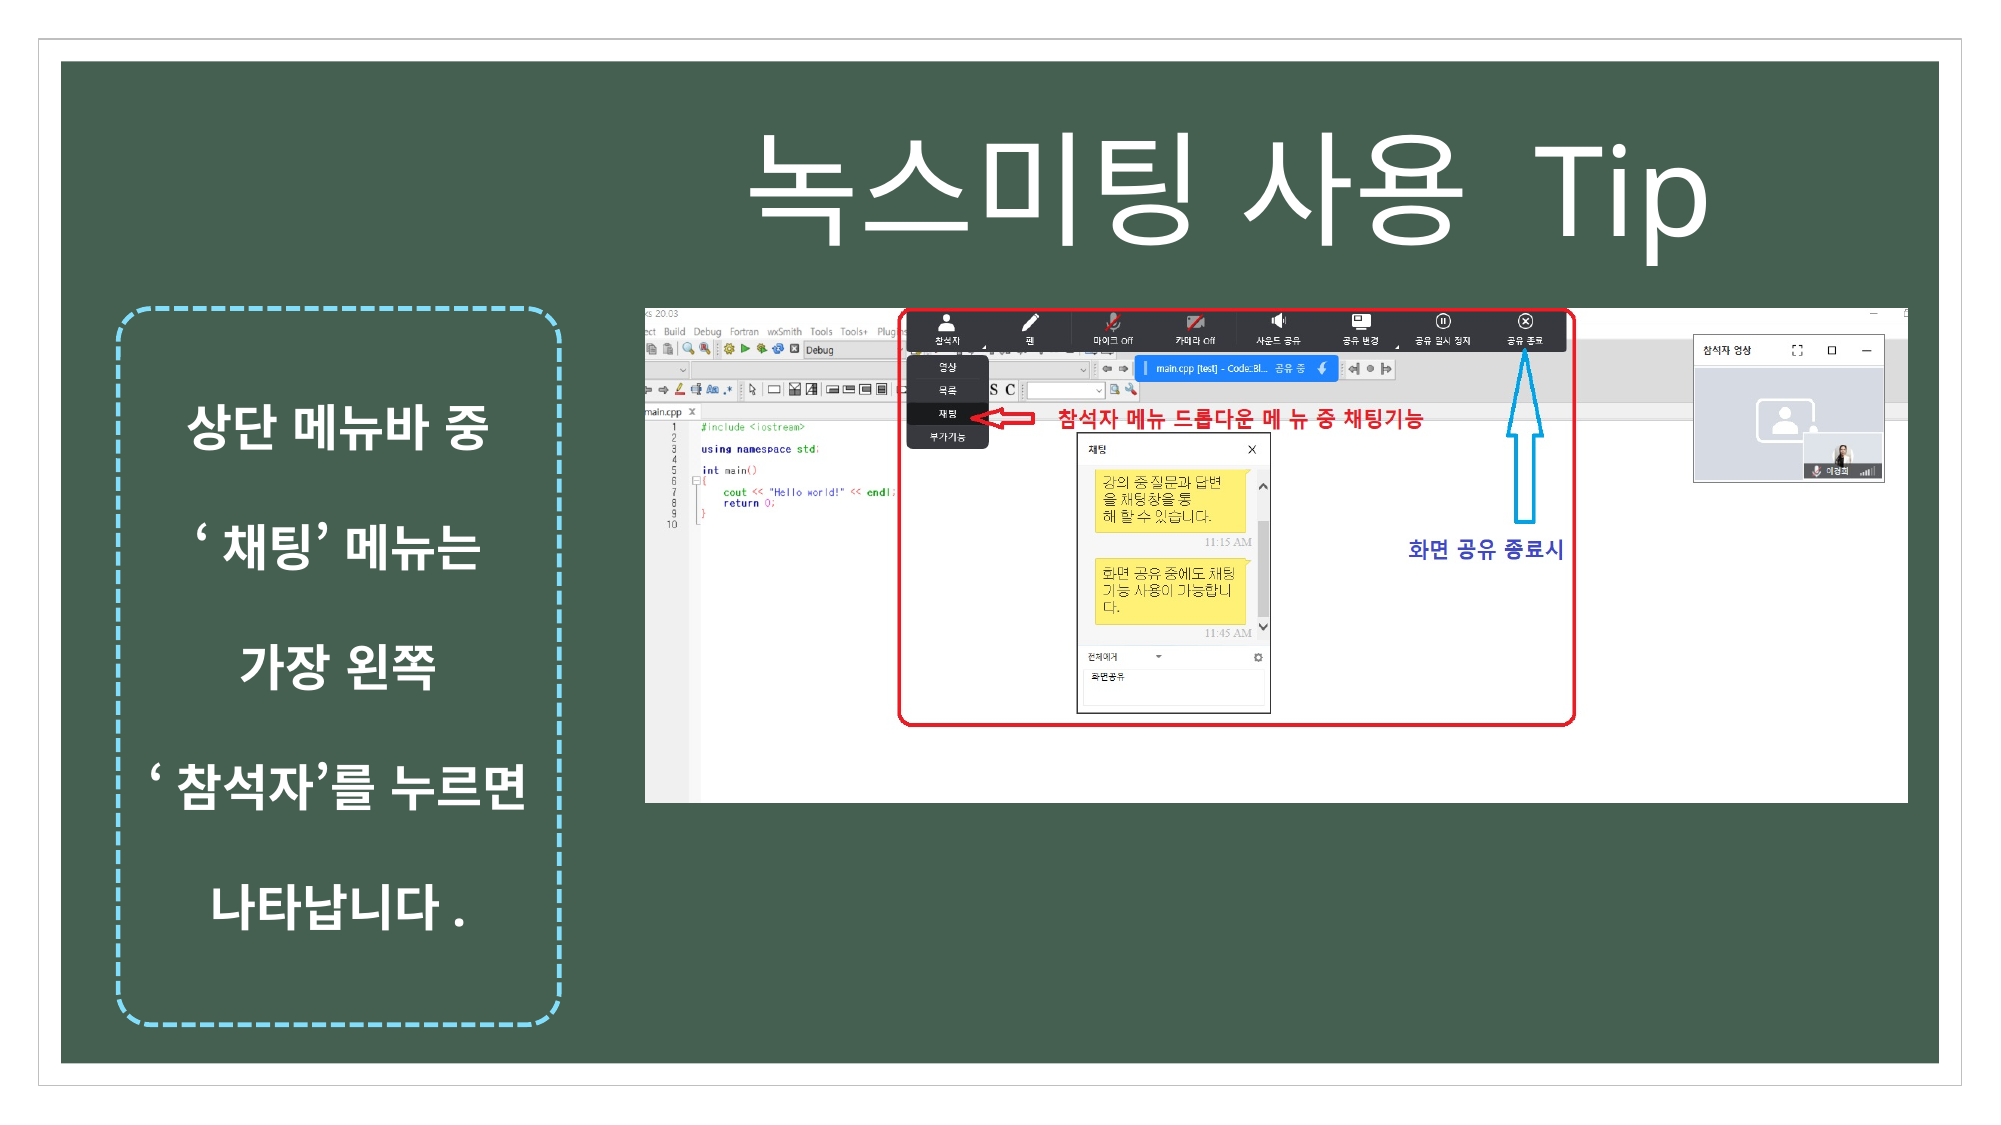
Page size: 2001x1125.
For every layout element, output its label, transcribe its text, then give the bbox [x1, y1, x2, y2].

text_box 상단 메뉴바 중 ‘채팅’ 메뉴는 가장 왼쪽 ‘참석자’를 누르면 나타납니다. [117, 307, 561, 1026]
picture [645, 308, 1908, 803]
title 녹스미팅 사용 Tip [662, 83, 1796, 304]
